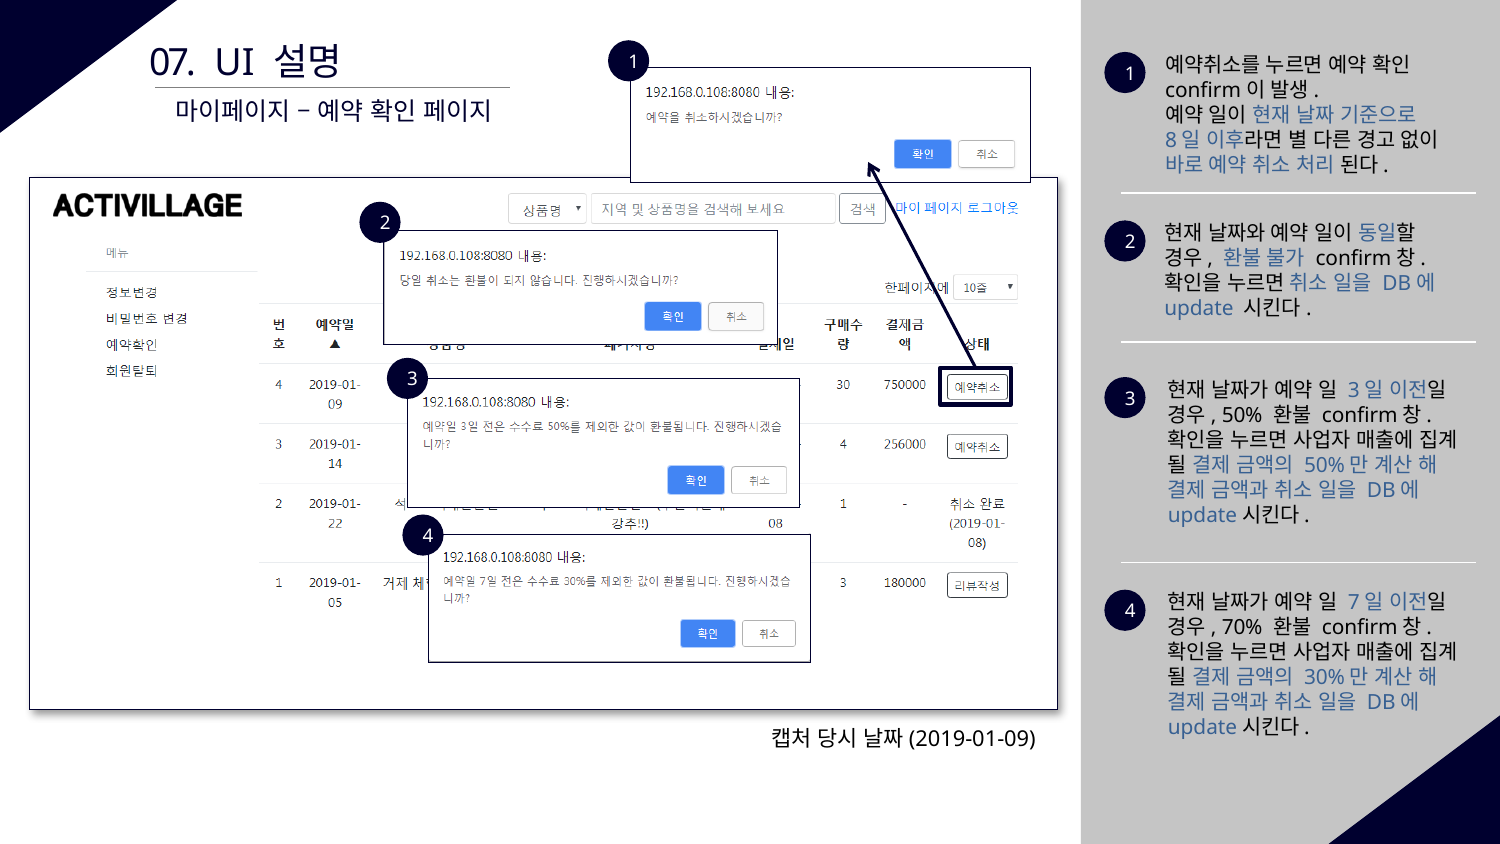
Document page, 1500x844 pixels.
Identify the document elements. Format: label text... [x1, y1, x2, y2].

text_box 4 [1102, 587, 1148, 633]
text_box 07. [134, 30, 211, 90]
text_box 1 [1102, 49, 1148, 96]
text_box 예약취소를 누르면 예약 확인 confirm이 발생. 예약 일이 현재 날짜 기준으로 8일 이후라면 별 다른 경고 없이 바로 예약 취소 처리 된다. [1150, 43, 1454, 184]
text_box 마이페이지 – 예약 확인 페이지 [160, 87, 625, 133]
text_box 1 [605, 38, 652, 84]
text_box 현재 날짜가 예약 일 3일 이전일 경우, 50% 환불 confirm창. 확인을 누르면 사업자 매출에 집계 될 결제 금액의 50%만 계산 해 결제 금액과 취소 일을 DB에 update시킨다. [1153, 368, 1472, 534]
text_box 3 [1102, 374, 1148, 421]
text_box 현재 날짜와 예약 일이 동일할 경우, 환불 불가 confirm창. 확인을 누르면 취소 일을 DB에 update 시킨다. [1149, 212, 1450, 327]
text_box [867, 161, 976, 369]
text_box UI 설명 [211, 30, 358, 87]
text_box 2 [1102, 218, 1148, 264]
text_box 현재 날짜가 예약 일 7일 이전일 경우, 70% 환불 confirm창. 확인을 누르면 사업자 매출에 집계 될 결제 금액의 30%만 계산 해 결제 금액과 취소 일을 DB에 update시킨다. [1153, 581, 1472, 747]
text_box 캡처 당시 날짜(2019-01-09) [756, 719, 1051, 759]
picture [29, 67, 1058, 710]
